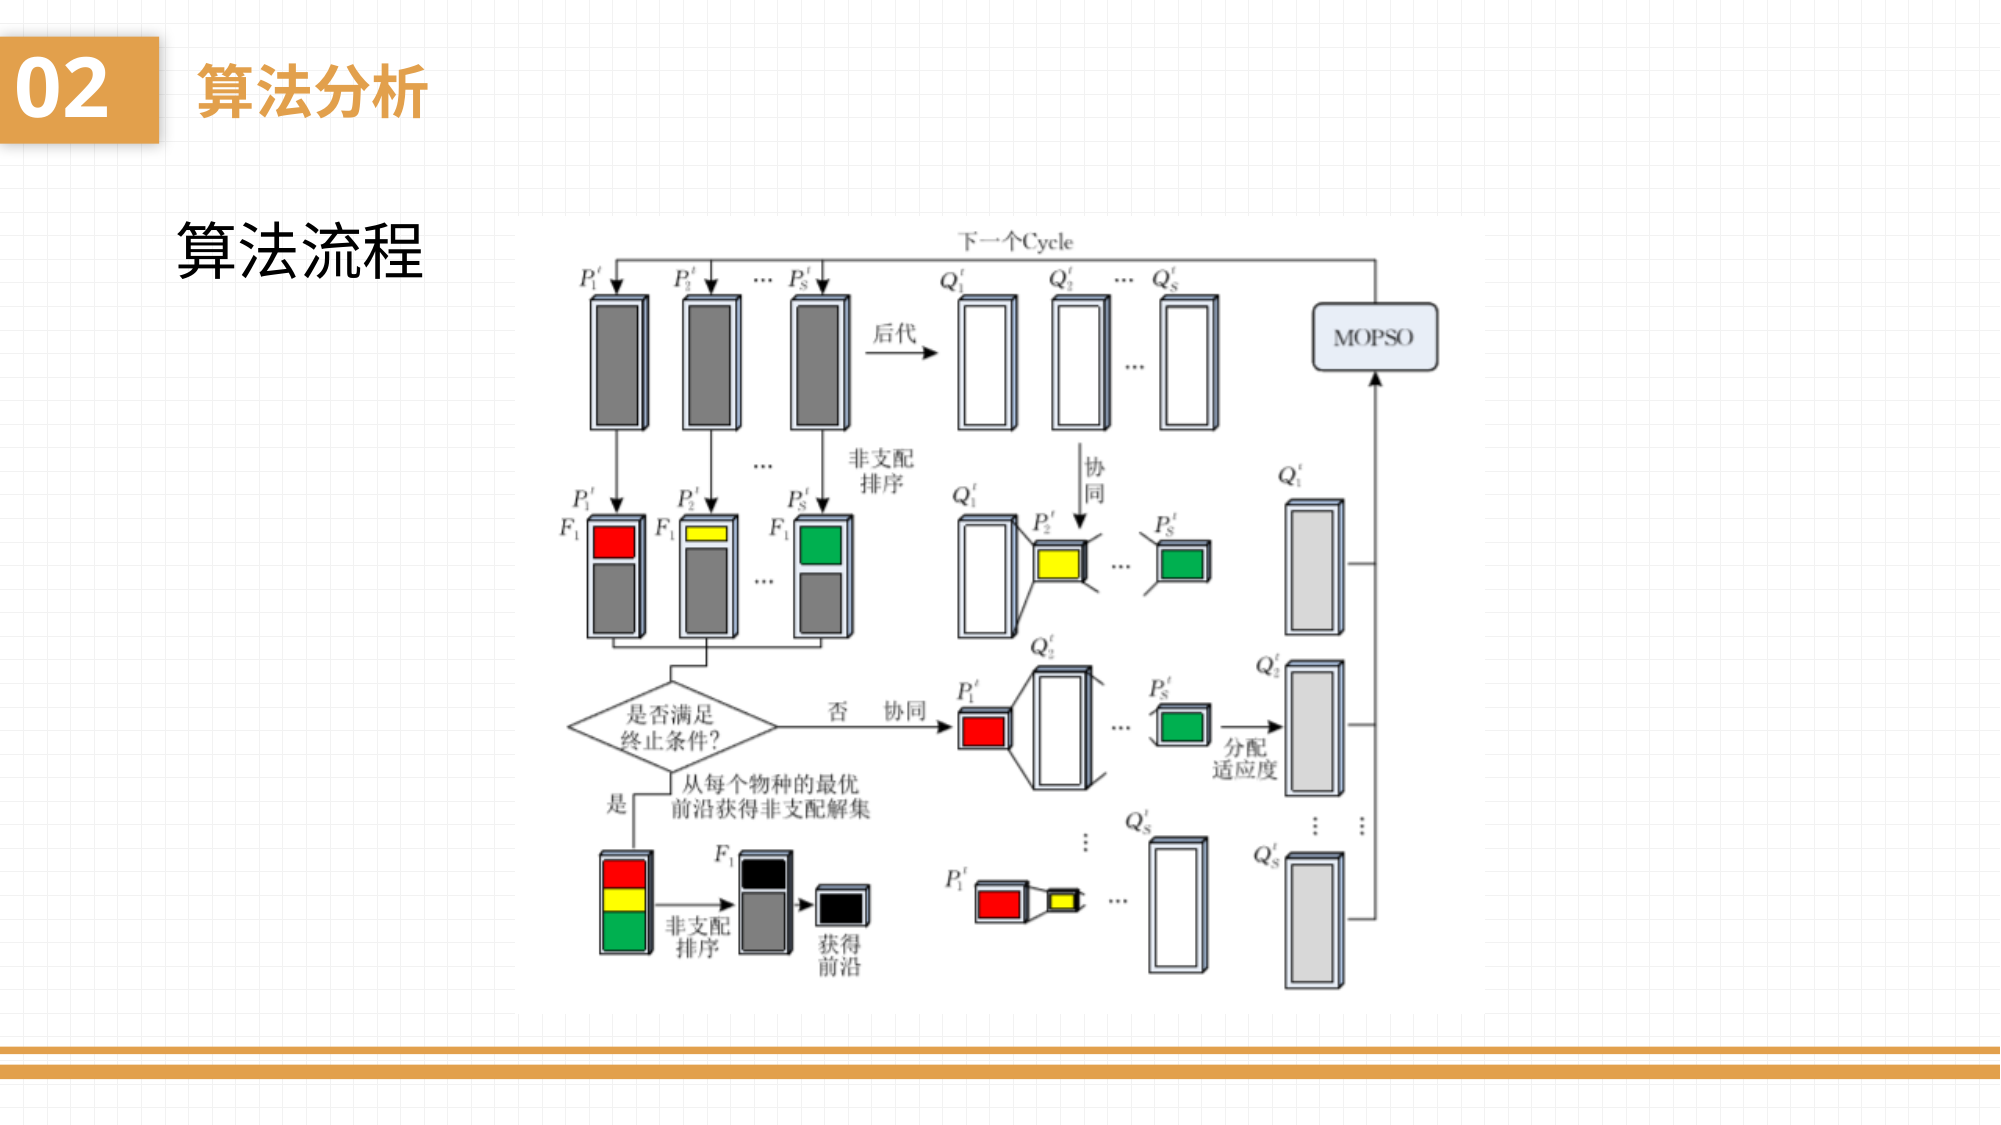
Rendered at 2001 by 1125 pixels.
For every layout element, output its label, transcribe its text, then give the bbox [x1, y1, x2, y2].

list 算法分析 [182, 36, 1238, 144]
text_box 算法流程 [160, 181, 441, 294]
list 02 [0, 36, 160, 144]
picture [515, 216, 1485, 1014]
